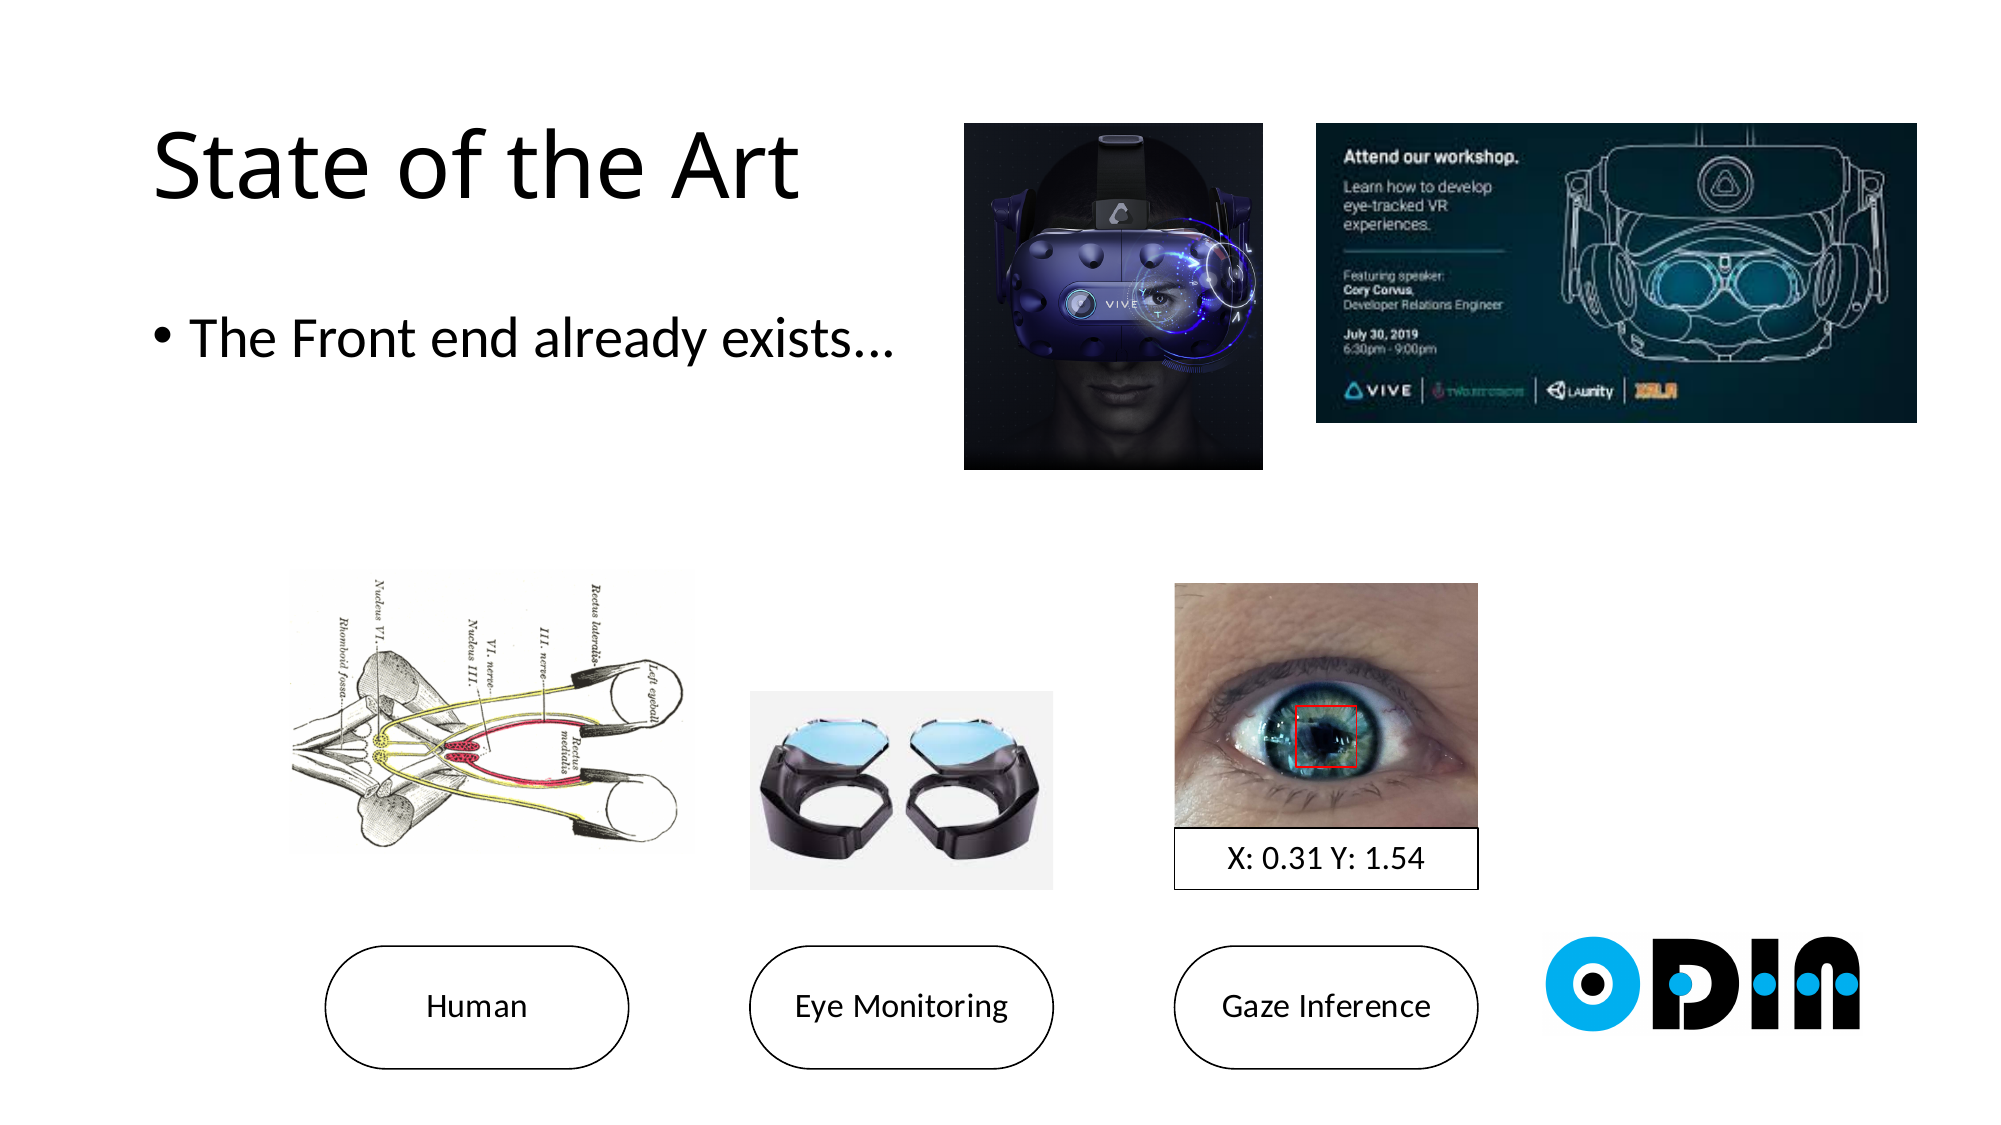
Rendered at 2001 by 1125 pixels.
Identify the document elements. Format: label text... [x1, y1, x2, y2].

list The Front end already exists... [137, 299, 1863, 525]
picture [964, 122, 1263, 470]
picture [1542, 932, 1863, 1036]
title State of the Art [137, 59, 1863, 278]
picture [1316, 122, 1917, 423]
picture [284, 563, 1481, 1073]
